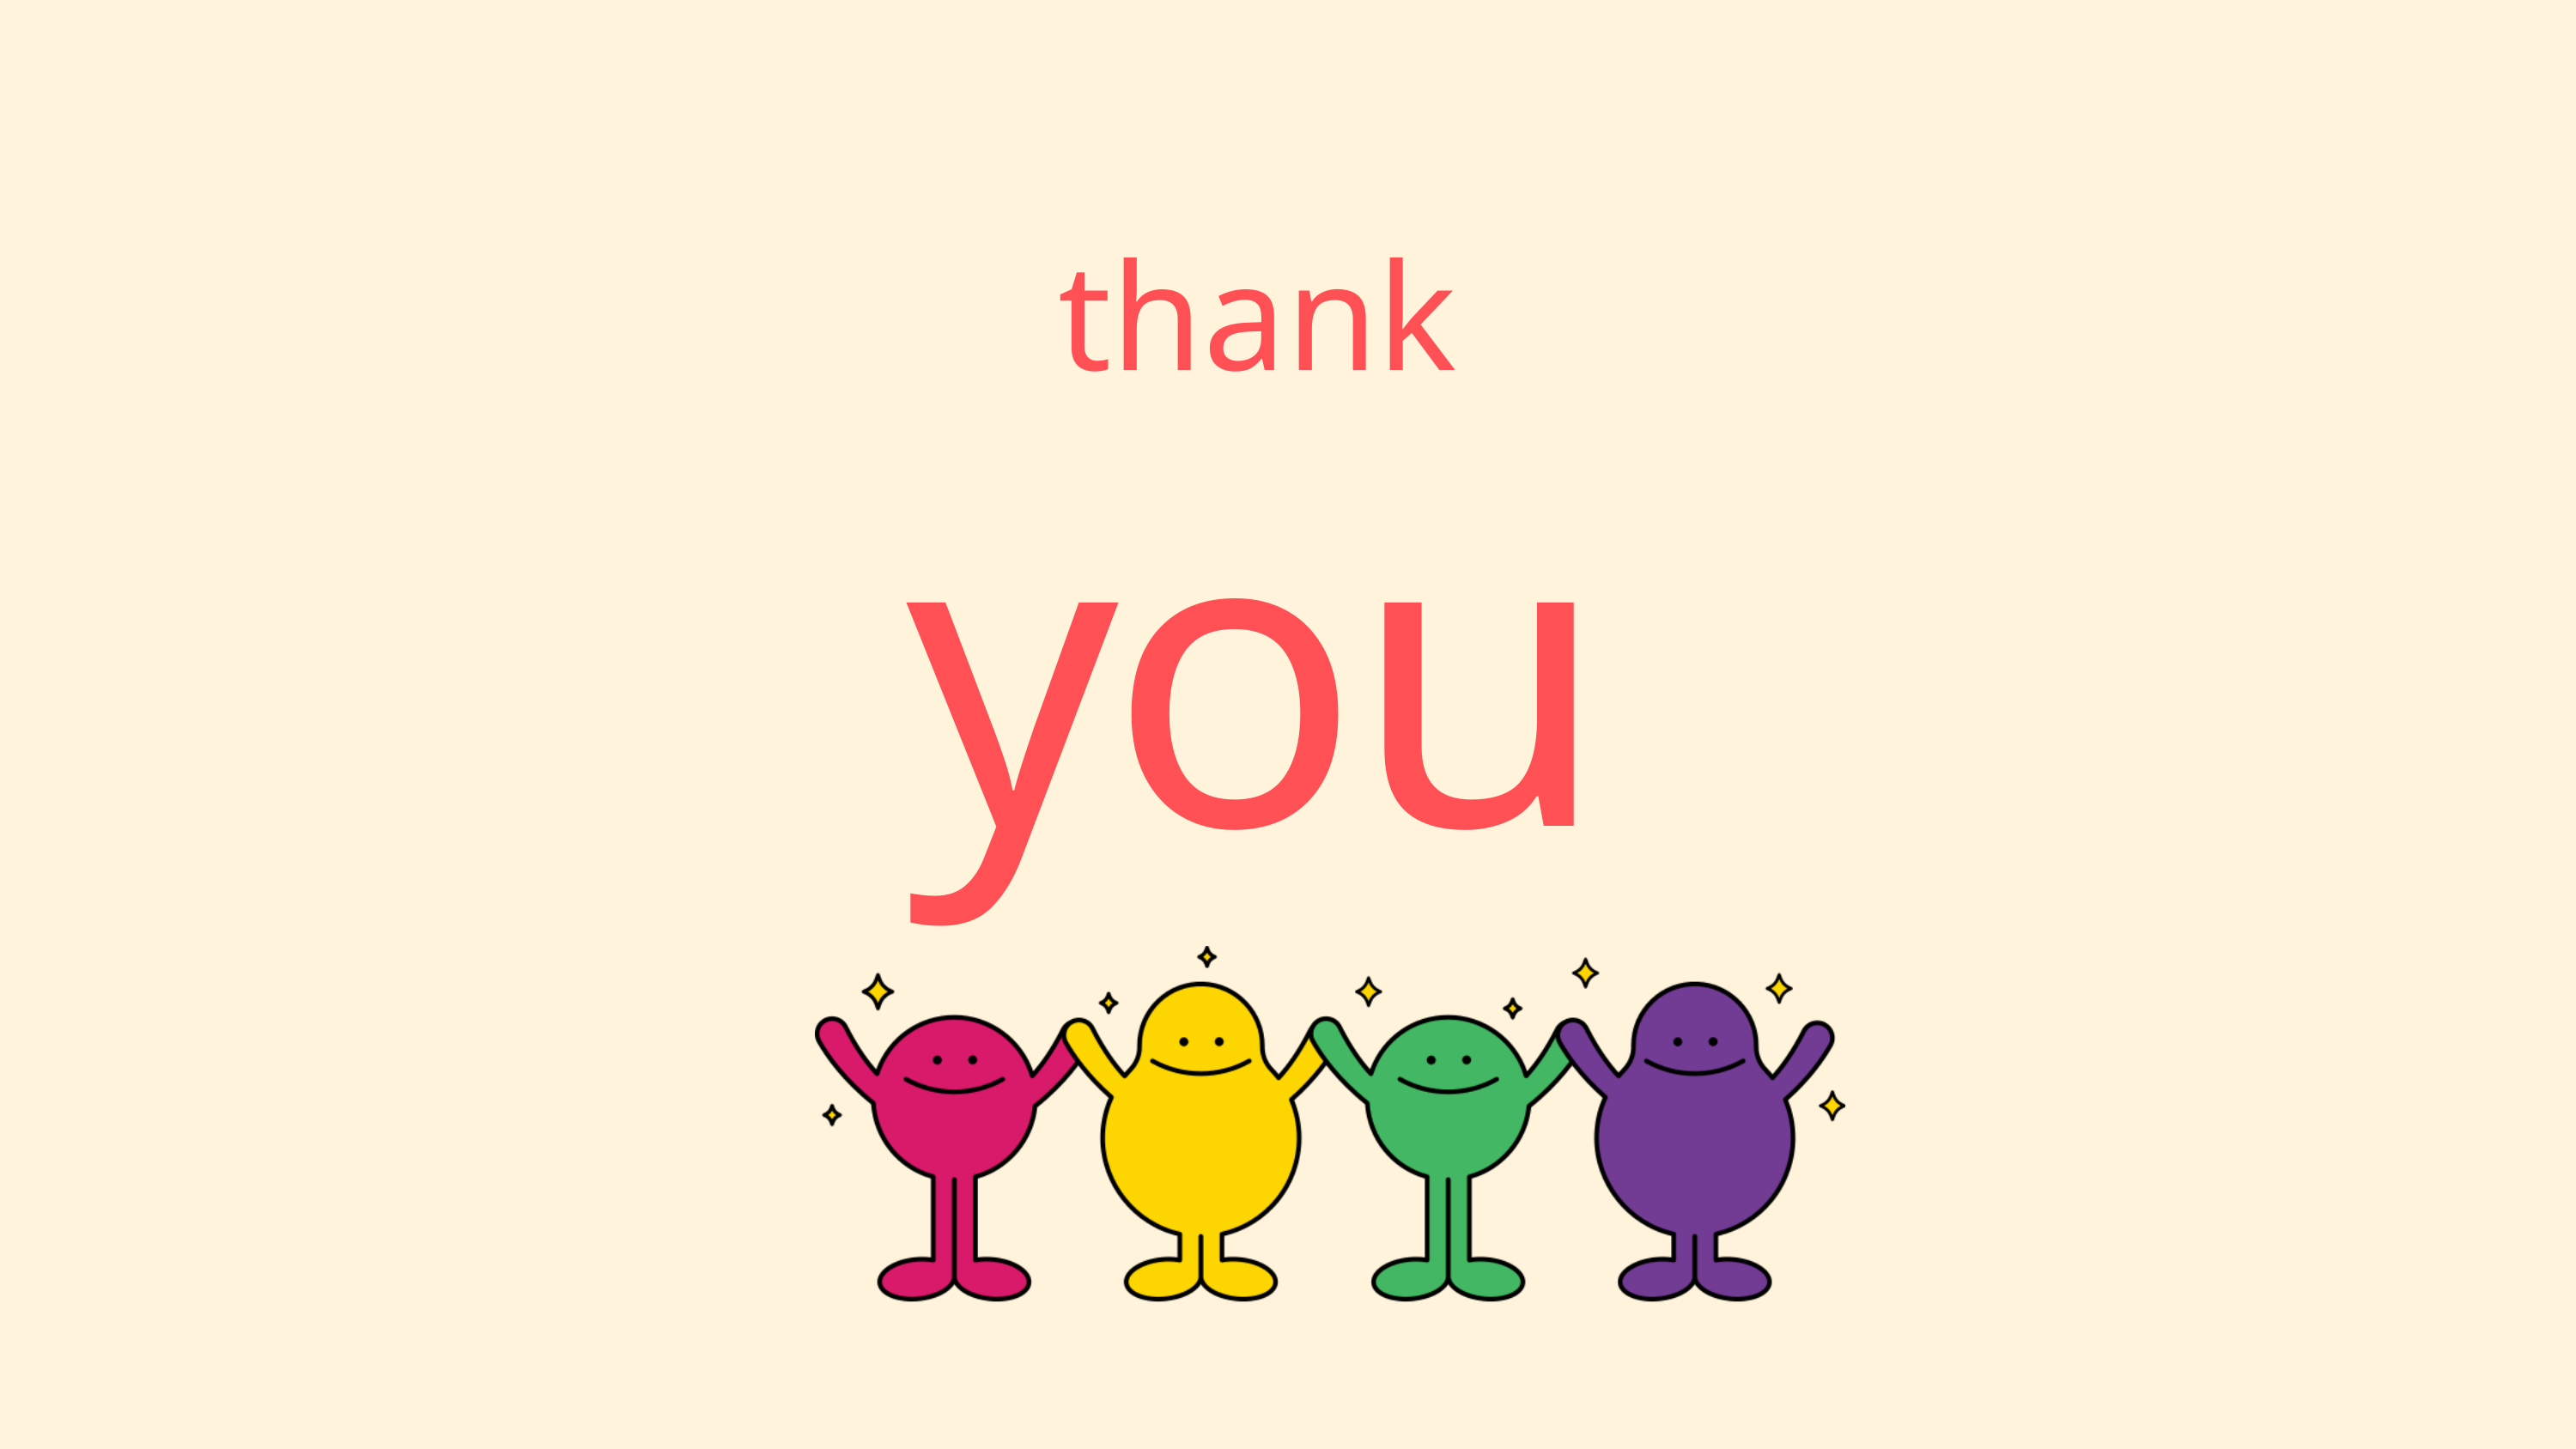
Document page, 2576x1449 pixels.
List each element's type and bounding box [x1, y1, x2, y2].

text_box [114, 246, 2402, 975]
text_box [815, 985, 1846, 1304]
